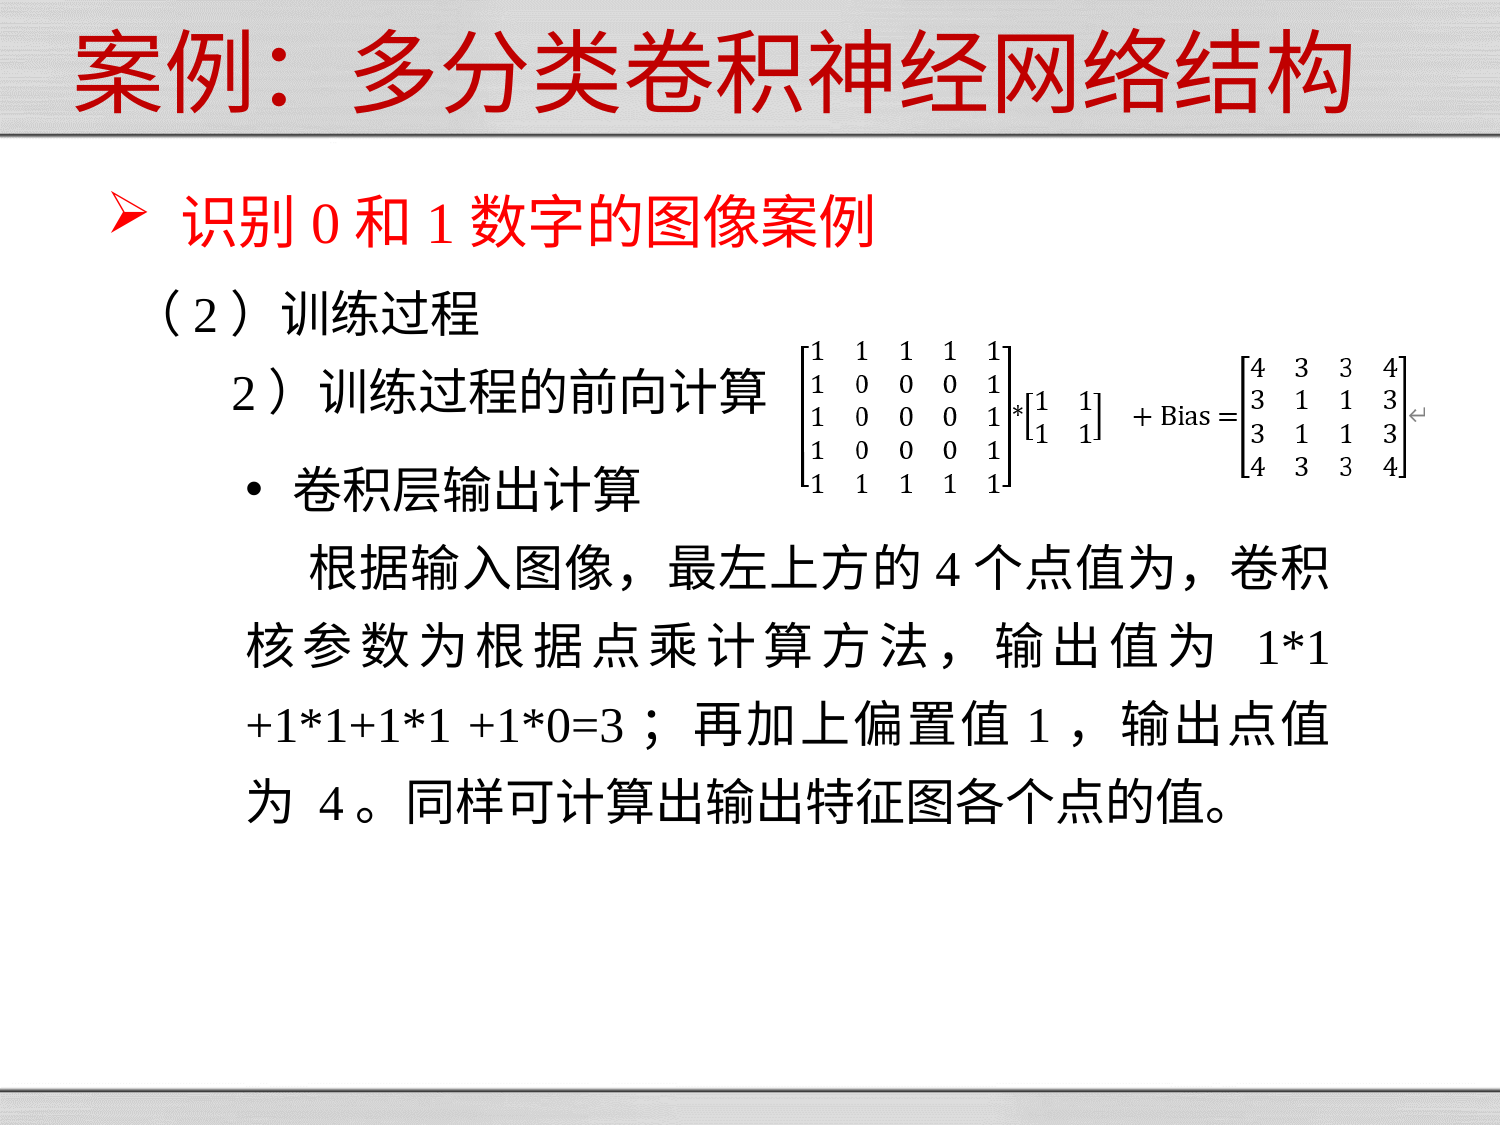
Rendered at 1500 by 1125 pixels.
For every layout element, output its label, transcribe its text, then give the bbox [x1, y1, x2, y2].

picture [0, 0, 1500, 1125]
text_box 识别0和1数字的图像案例 [77, 142, 1247, 263]
text_box 案例：多分类卷积神经网络结构 [57, 19, 1408, 128]
text_box （2）训练过程 2）训练过程的前向计算 [116, 263, 919, 428]
